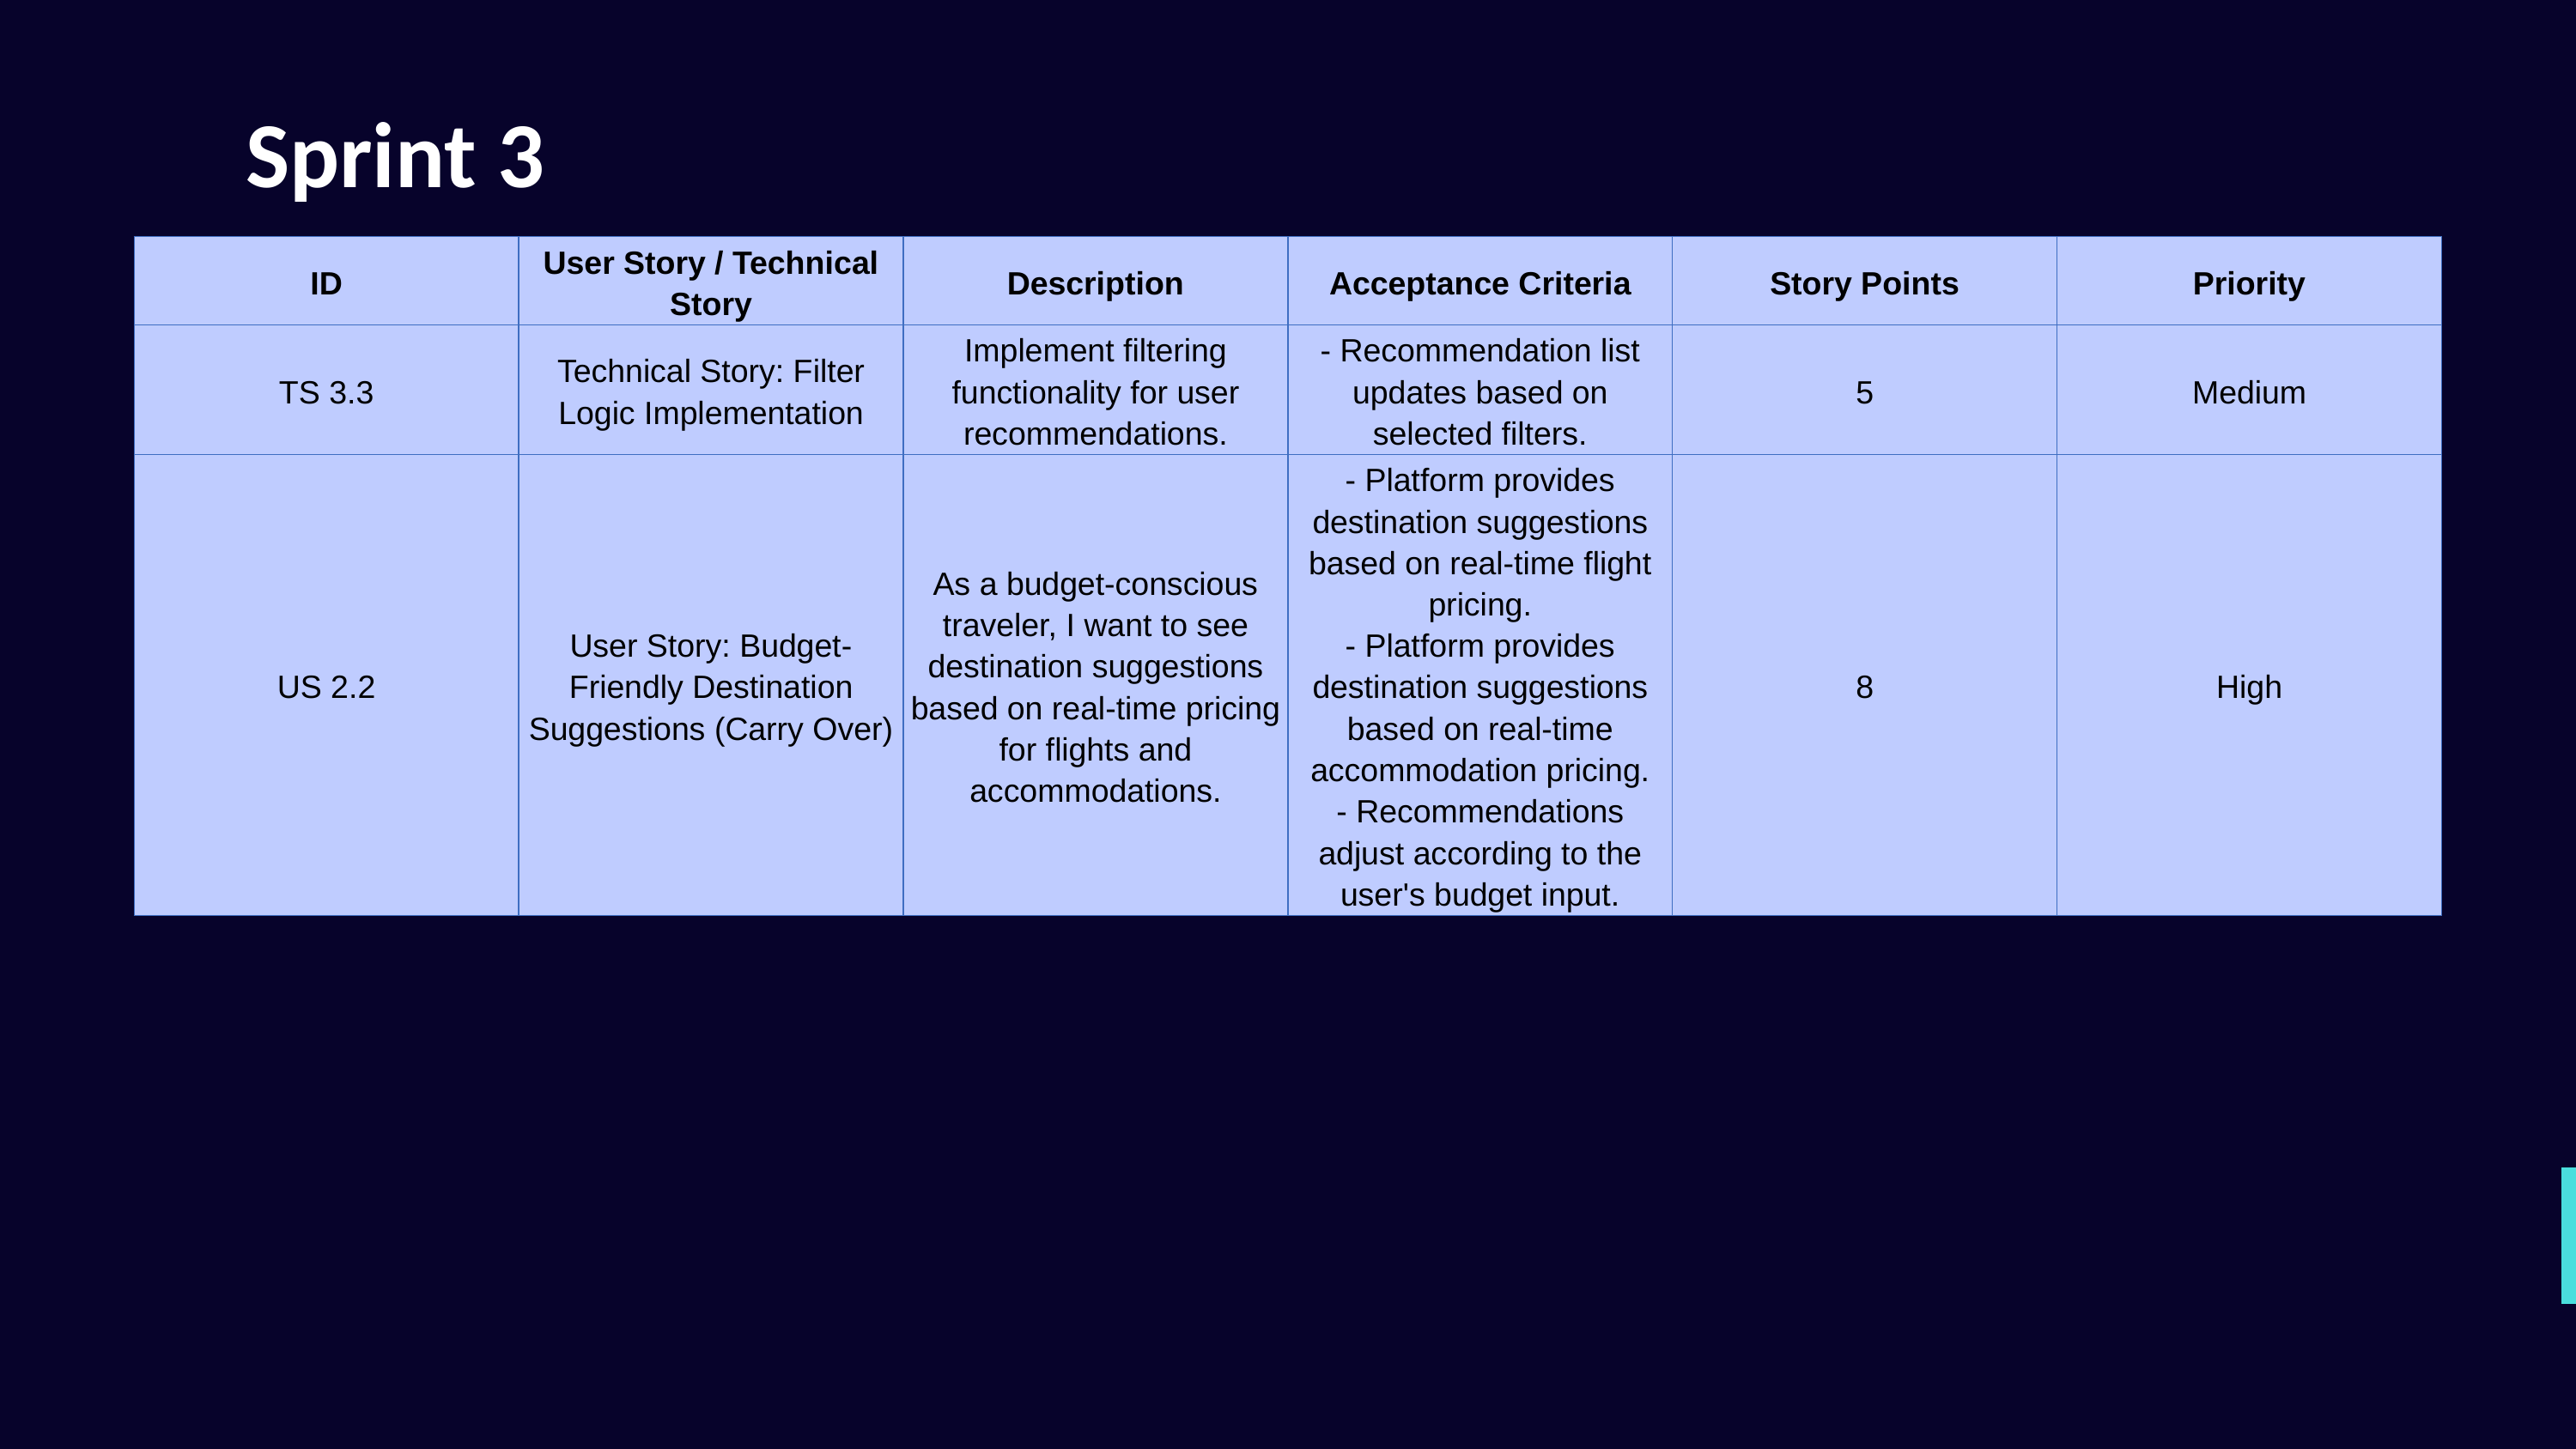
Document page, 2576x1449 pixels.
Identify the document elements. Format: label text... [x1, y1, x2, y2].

table_cell Implement filtering functionality for user recommendations. [904, 325, 1287, 454]
table_cell As a budget-conscious traveler, I want to see destination suggestions based on real-time pricing for flights and accommodations. [904, 455, 1287, 915]
table_cell - Recommendation list updates based on selected filters. [1289, 325, 1672, 454]
table_header Priority [2057, 237, 2441, 324]
table_header Description [904, 237, 1287, 324]
table_cell Medium [2057, 325, 2441, 454]
text_box Sprint 3 [233, 81, 1571, 236]
table_cell 5 [1673, 325, 2057, 454]
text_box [2561, 1166, 2576, 1304]
table_header ID [135, 237, 518, 324]
table_header User Story / Technical Story [519, 237, 902, 324]
table_cell Technical Story: Filter Logic Implementation [519, 325, 902, 454]
table_cell High [2057, 455, 2441, 915]
table_header Acceptance Criteria [1289, 237, 1672, 324]
table_header Story Points [1673, 237, 2057, 324]
table_cell TS 3.3 [135, 325, 518, 454]
table_cell - Platform provides destination suggestions based on real-time flight pricing. - Platform provides destination suggestions based on real-time accommodation pricing. - Recommendations adjust according to the user's budget input. [1289, 455, 1672, 915]
table_cell User Story: Budget-Friendly Destination Suggestions (Carry Over) [519, 455, 902, 915]
table_cell 8 [1673, 455, 2057, 915]
table_cell US 2.2 [135, 455, 518, 915]
